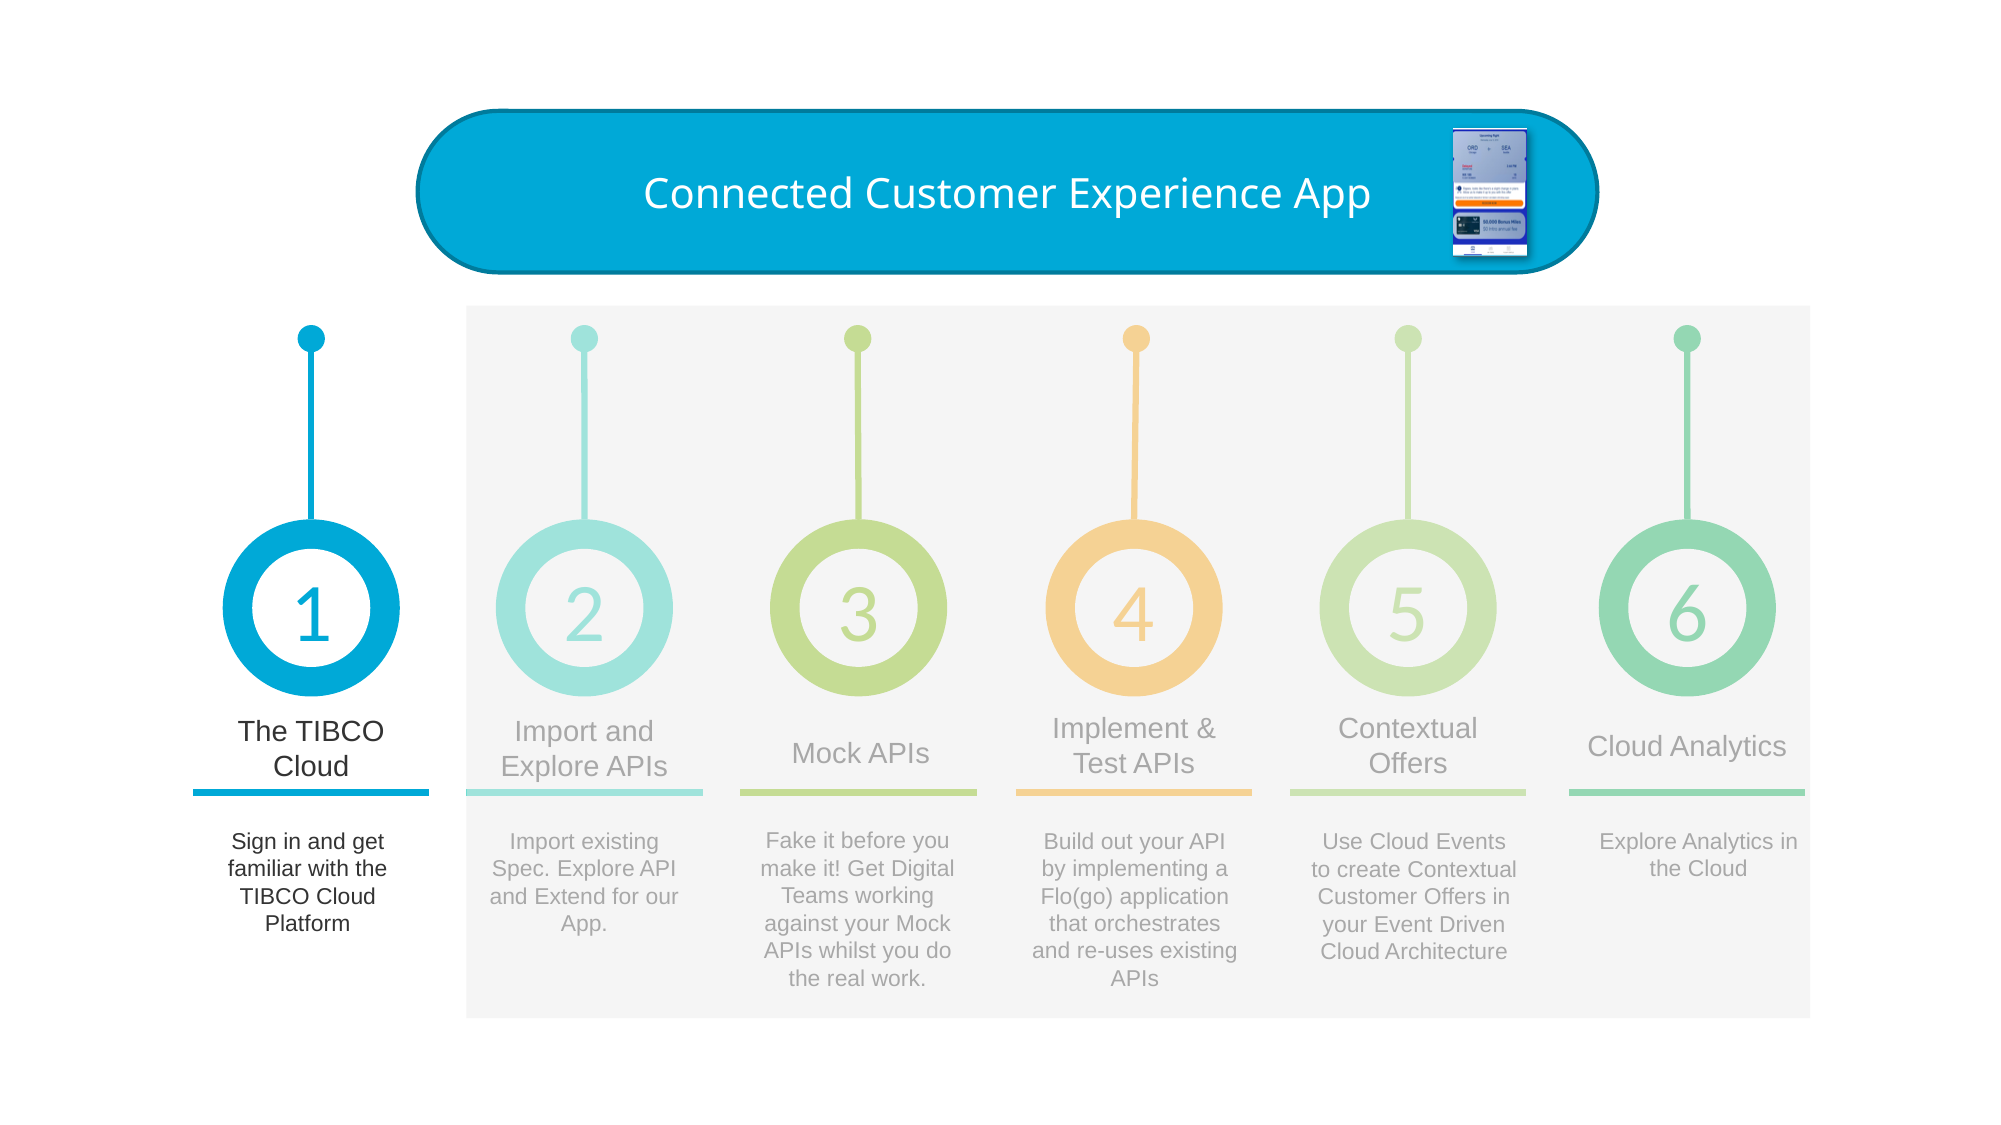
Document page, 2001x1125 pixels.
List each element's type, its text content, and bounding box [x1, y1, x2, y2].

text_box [739, 327, 979, 1001]
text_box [1569, 327, 1817, 890]
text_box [1290, 327, 1533, 974]
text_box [466, 327, 703, 945]
text_box Connected Customer Experience App [417, 110, 1598, 273]
picture [1454, 129, 1526, 256]
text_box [189, 327, 430, 945]
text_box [1016, 327, 1254, 1001]
text_box [466, 305, 1811, 1019]
